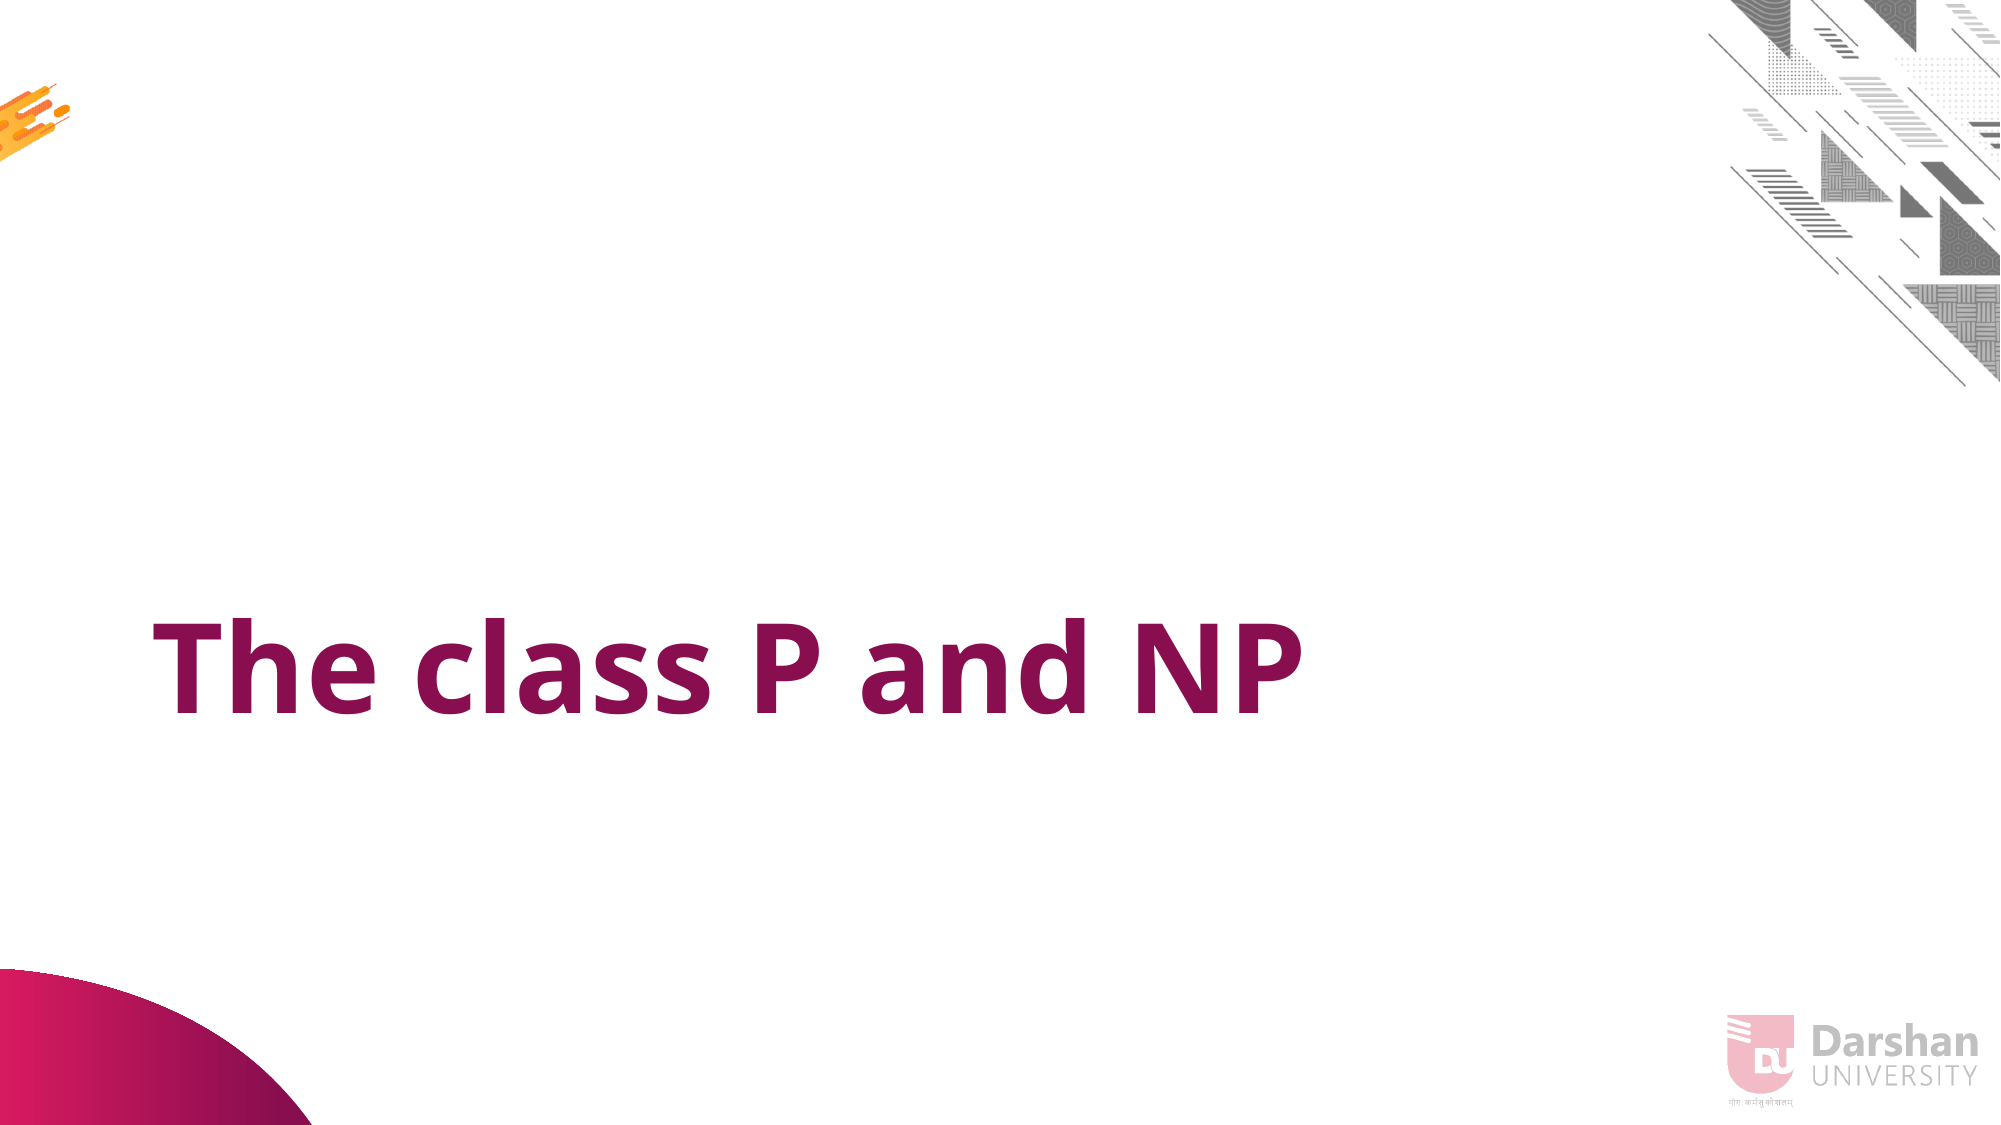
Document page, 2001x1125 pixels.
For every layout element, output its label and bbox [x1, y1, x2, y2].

picture [0, 65, 90, 193]
title [136, 280, 1862, 749]
text_box [1724, 1014, 1981, 1109]
